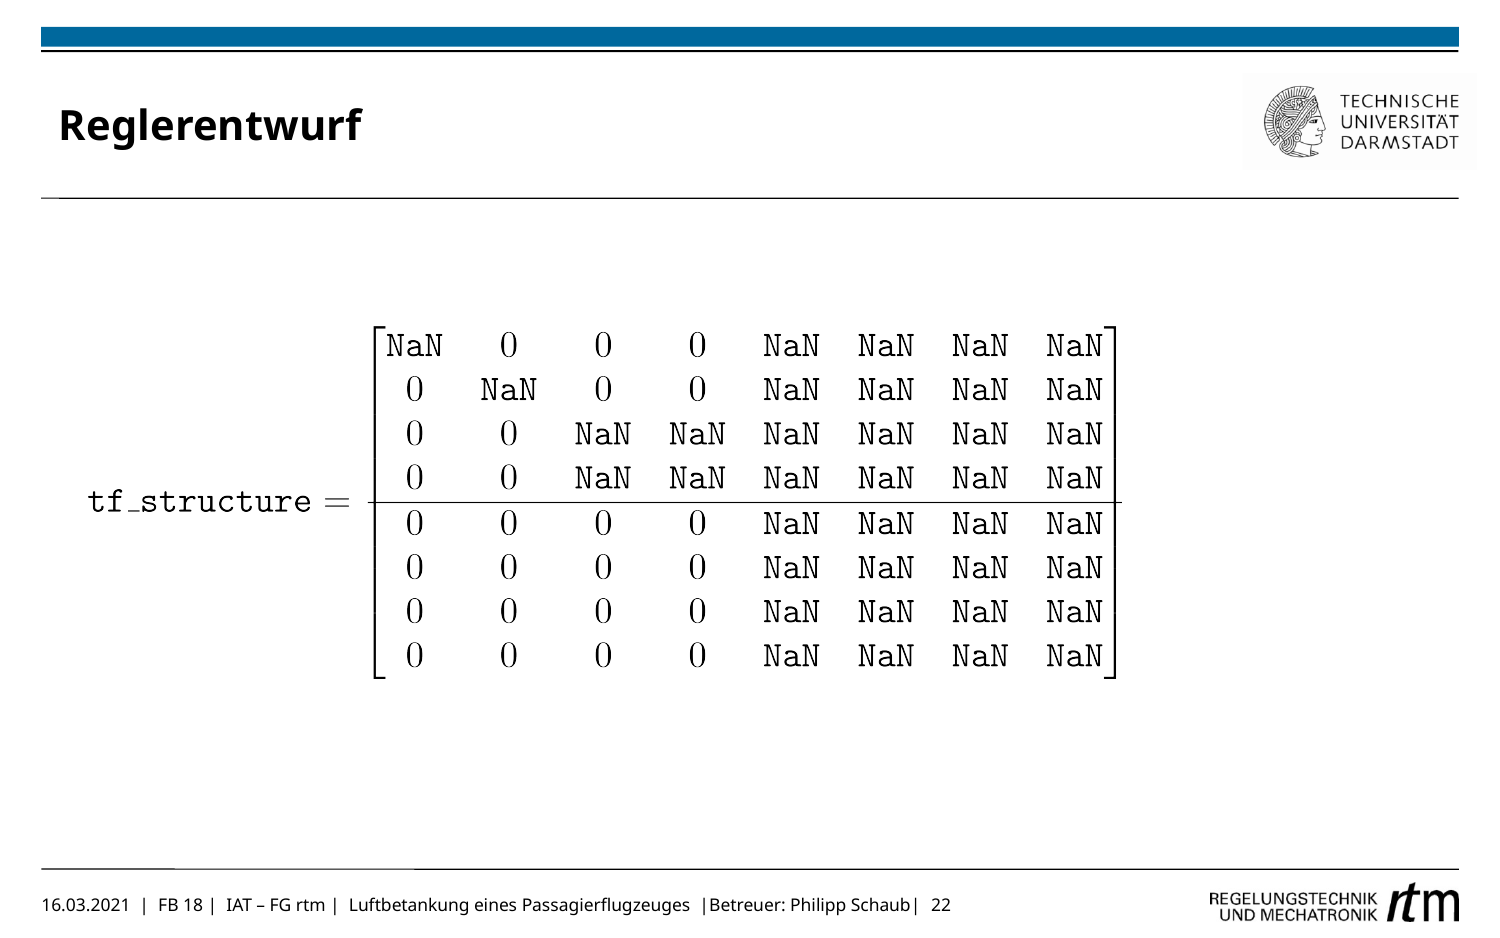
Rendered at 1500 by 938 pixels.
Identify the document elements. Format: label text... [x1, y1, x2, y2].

picture [88, 326, 1122, 679]
picture [1242, 73, 1477, 170]
picture [1210, 882, 1459, 922]
title Reglerentwurf [58, 66, 1149, 182]
